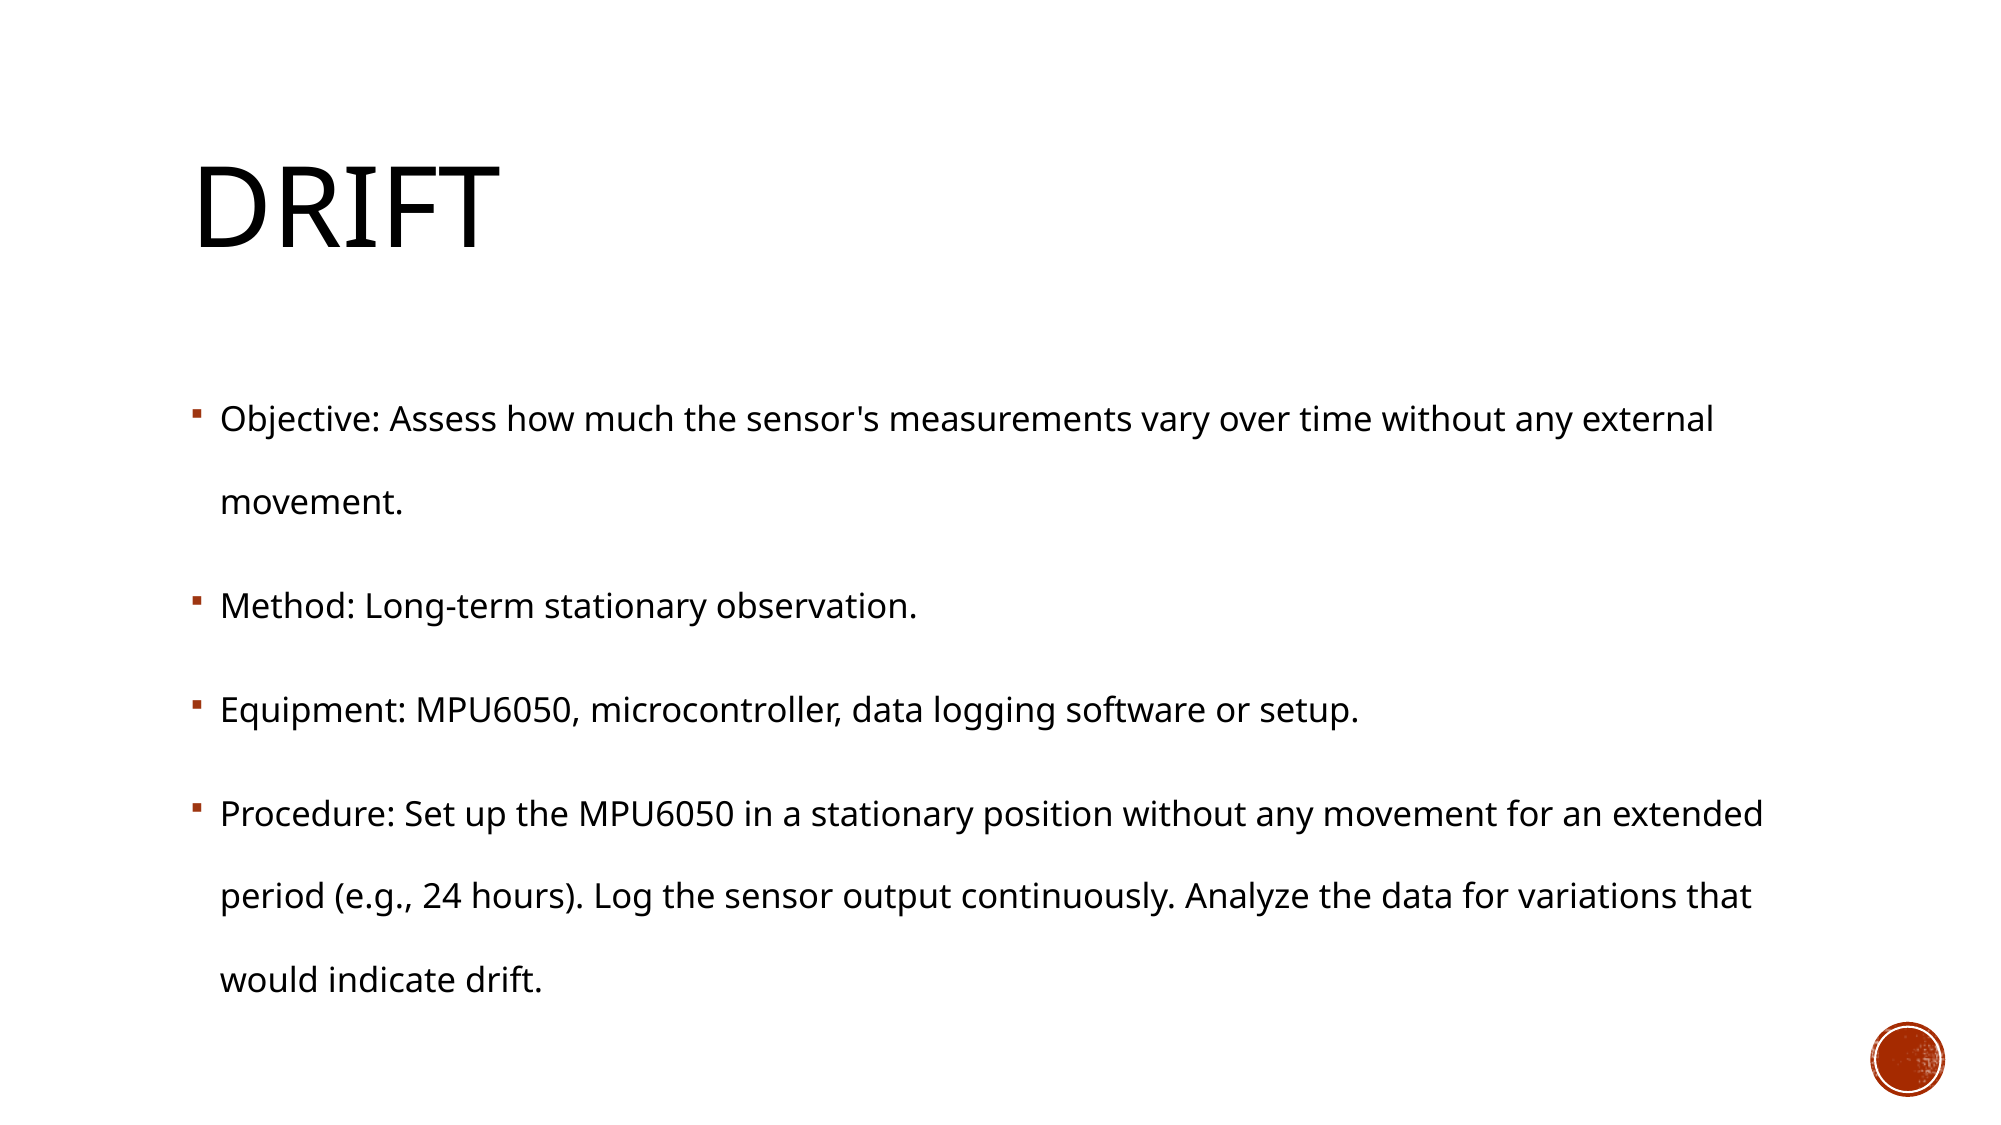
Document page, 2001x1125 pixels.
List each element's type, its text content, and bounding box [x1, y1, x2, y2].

title Drift [175, 79, 1826, 344]
list Objective: Assess how much the sensor's measurements vary over time without any external movement. Method: Long-term stationary observation. Equipment: MPU6050, microcontroller, data logging software or setup. Procedure: Set up the MPU6050 in a stationary position without any movement for an extended period (e.g., 24 hours). Log the sensor output continuously. Analyze the data for variations that would indicate drift. [175, 348, 1826, 1013]
